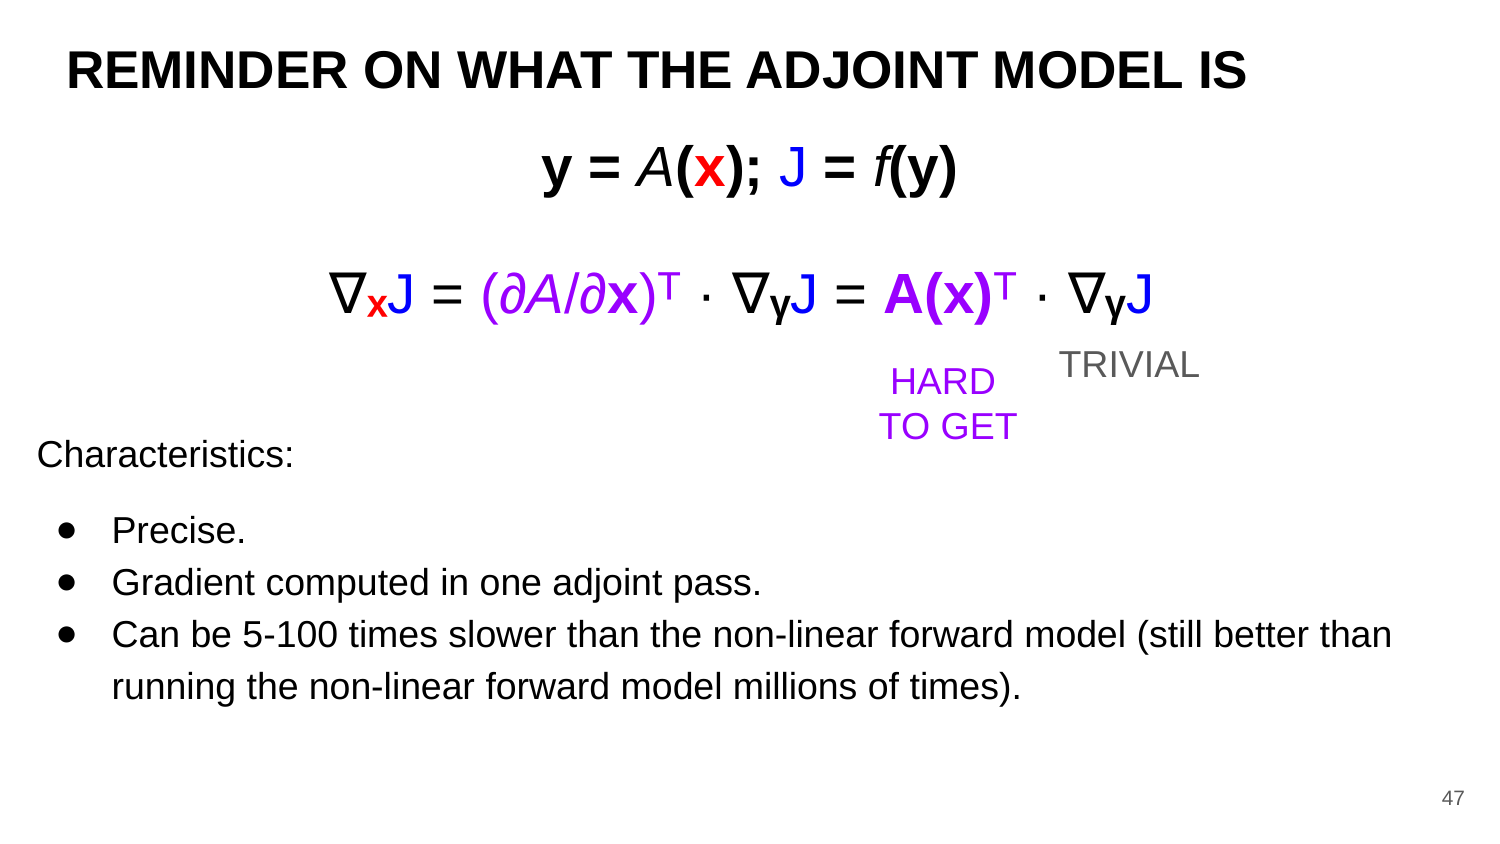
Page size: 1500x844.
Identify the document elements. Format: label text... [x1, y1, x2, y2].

list Characteristics: Precise. Gradient computed in one adjoint pass. Can be 5-100 times slower than the non-linear forward model (still better than running the non-linear forward model millions of times). [21, 408, 1479, 805]
title ∇ₓJ = (∂A/∂x)ᵀ · ∇ᵧJ = A(x)ᵀ · ∇ᵧJ [299, 231, 1201, 326]
title y = A(x); J = f(y) [464, 114, 1036, 209]
text_box HARD TO GET [861, 341, 1036, 462]
slide_number 47 [1389, 764, 1480, 830]
text_box TRIVIAL [1026, 325, 1233, 401]
title REMINDER ON WHAT THE ADJOINT MODEL IS [51, 20, 1449, 115]
